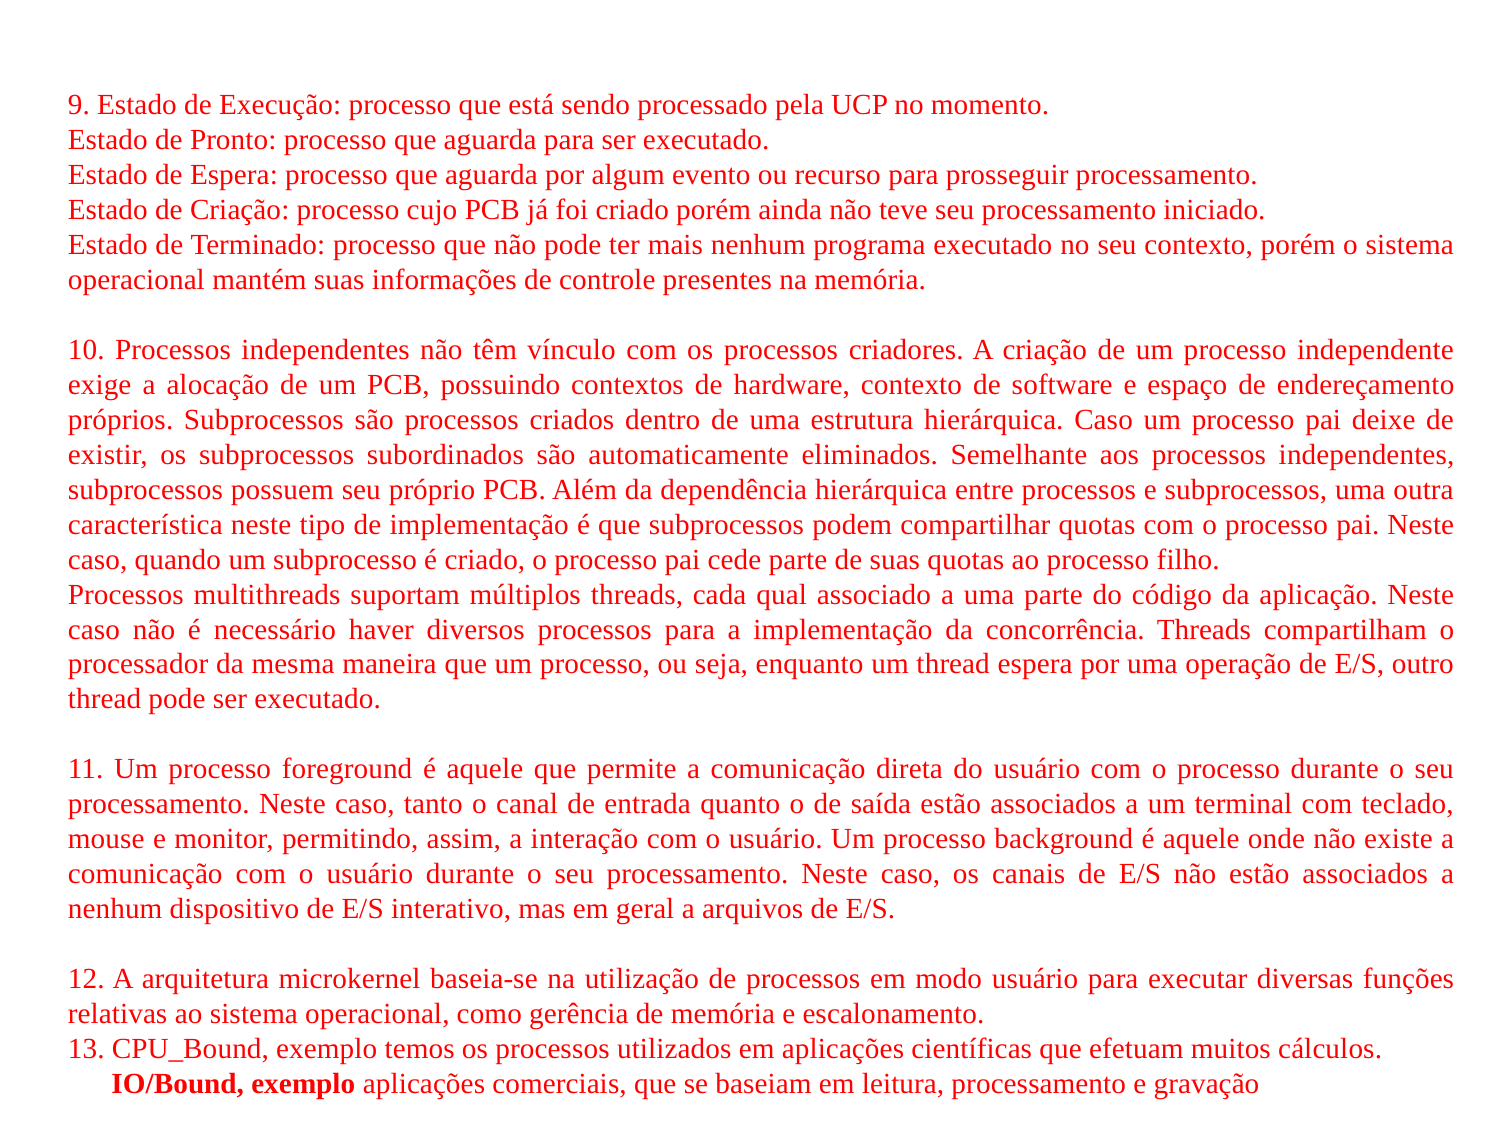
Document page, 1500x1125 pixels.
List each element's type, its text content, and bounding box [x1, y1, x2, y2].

text_box 9. Estado de Execução: processo que está sendo processado pela UCP no momento. Estado de Pronto: processo que aguarda para ser executado. Estado de Espera: processo que aguarda por algum evento ou recurso para prosseguir processamento. Estado de Criação: processo cujo PCB já foi criado porém ainda não teve seu processamento iniciado. Estado de Terminado: processo que não pode ter mais nenhum programa executado no seu contexto, porém o sistema operacional mantém suas informações de controle presentes na memória. 10. Processos independentes não têm vínculo com os processos criadores. A criação de um processo independente exige a alocação de um PCB, possuindo contextos de hardware, contexto de software e espaço de endereçamento próprios. Subprocessos são processos criados dentro de uma estrutura hierárquica. Caso um processo pai deixe de existir, os subprocessos subordinados são automaticamente eliminados. Semelhante aos processos independentes, subprocessos possuem seu próprio PCB. Além da dependência hierárquica entre processos e subprocessos, uma outra característica neste tipo de implementação é que subprocessos podem compartilhar quotas com o processo pai. Neste caso, quando um subprocesso é criado, o processo pai cede parte de suas quotas ao processo filho. Processos multithreads suportam múltiplos threads, cada qual associado a uma parte do código da aplicação. Neste caso não é necessário haver diversos processos para a implementação da concorrência. Threads compartilham o processador da mesma maneira que um processo, ou seja, enquanto um thread espera por uma operação de E/S, outro thread pode ser executado. 11. Um processo foreground é aquele que permite a comunicação direta do usuário com o processo durante o seu processamento. Neste caso, tanto o canal de entrada quanto o de saída estão associados a um terminal com teclado, mouse e monitor, permitindo, assim, a interação com o usuário. Um processo background é aquele onde não existe a comunicação com o usuário durante o seu processamento. Neste caso, os canais de E/S não estão associados a nenhum dispositivo de E/S interativo, mas em geral a arquivos de E/S. 12. A arquitetura microkernel baseia-se na utilização de processos em modo usuário para executar diversas funções relativas ao sistema operacional, como gerência de memória e escalonamento. 13. CPU_Bound, exemplo temos os processos utilizados em aplicações científicas que efetuam muitos cálculos. IO/Bound, exemplo aplicações comerciais, que se baseiam em leitura, processamento e gravação [53, 78, 1471, 1107]
